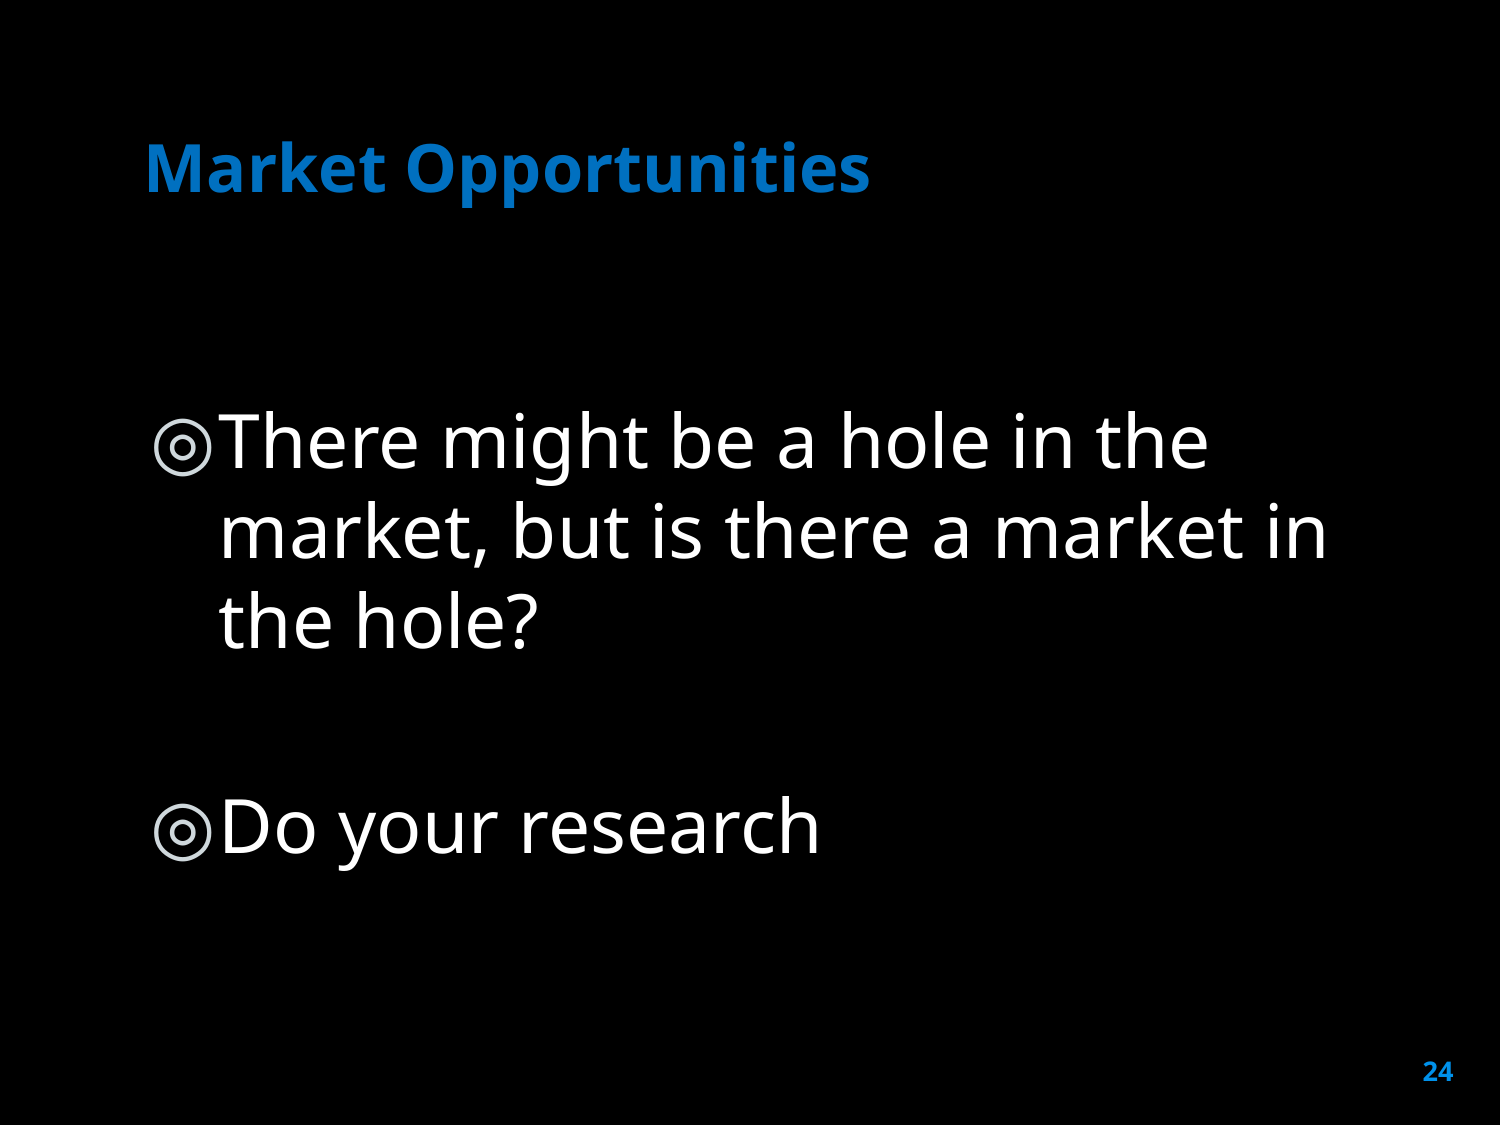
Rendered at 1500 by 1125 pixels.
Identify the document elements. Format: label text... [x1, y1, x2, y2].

list There might be a hole in the market, but is there a market in the hole? Do your research [128, 275, 1372, 1058]
title Market Opportunities [128, 67, 1372, 222]
slide_number 24 [1378, 1038, 1469, 1125]
